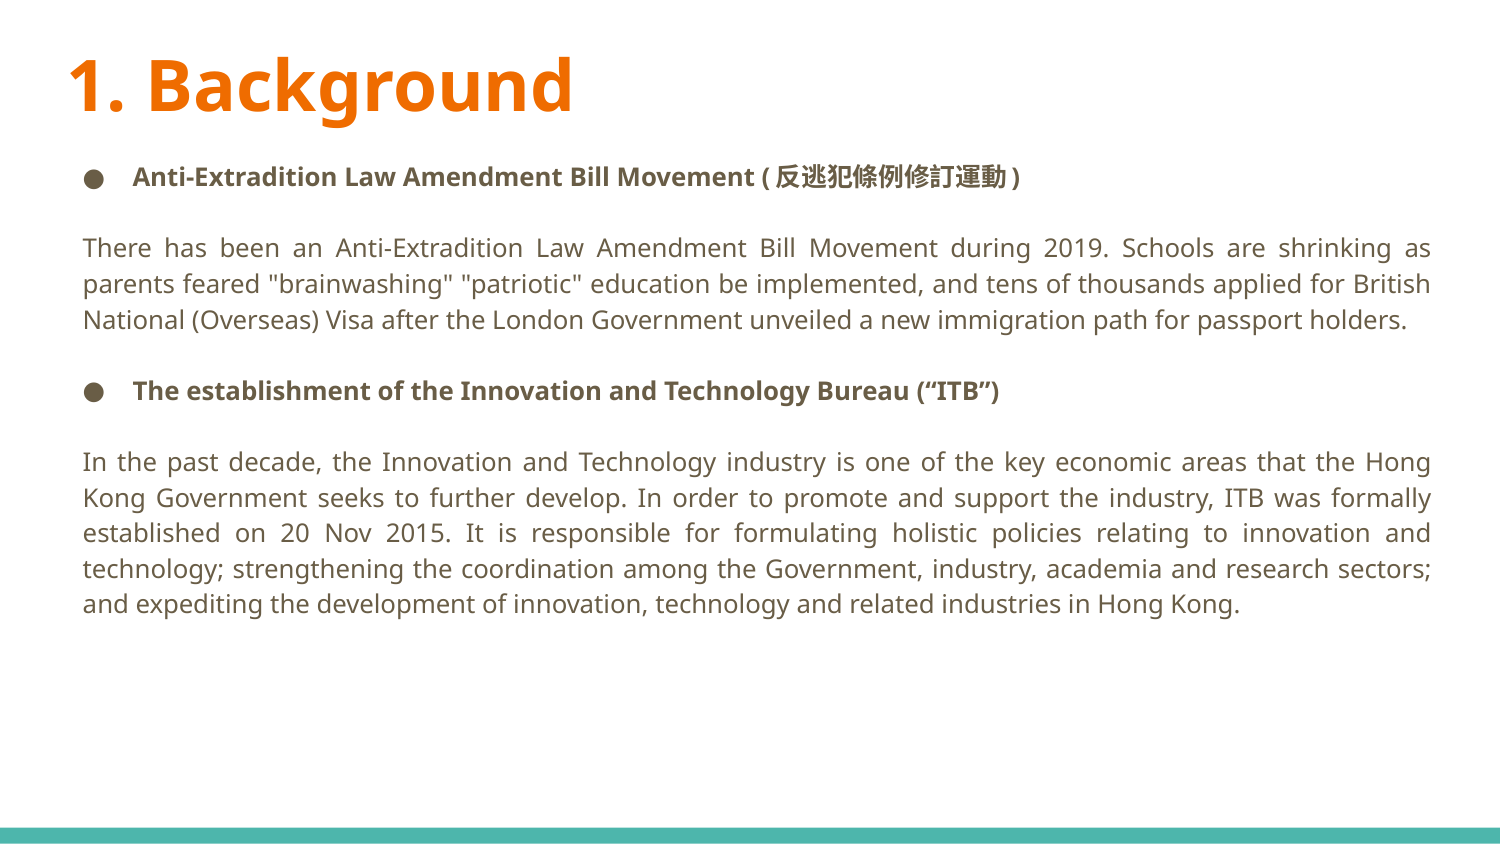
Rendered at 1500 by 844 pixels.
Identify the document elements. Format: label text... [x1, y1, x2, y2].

title 1. Background [51, 25, 1449, 141]
list Anti-Extradition Law Amendment Bill Movement (反逃犯條例修訂運動) There has been an Anti-Extradition Law Amendment Bill Movement during 2019. Schools are shrinking as parents feared "brainwashing" "patriotic" education be implemented, and tens of thousands applied for British National (Overseas) Visa after the London Government unveiled a new immigration path for passport holders. The establishment of the Innovation and Technology Bureau (“ITB”) In the past decade, the Innovation and Technology industry is one of the key economic areas that the Hong Kong Government seeks to further develop. In order to promote and support the industry, ITB was formally established on 20 Nov 2015. It is responsible for formulating holistic policies relating to innovation and technology; strengthening the coordination among the Government, industry, academia and research sectors; and expediting the development of innovation, technology and related industries in Hong Kong. [51, 141, 1449, 683]
